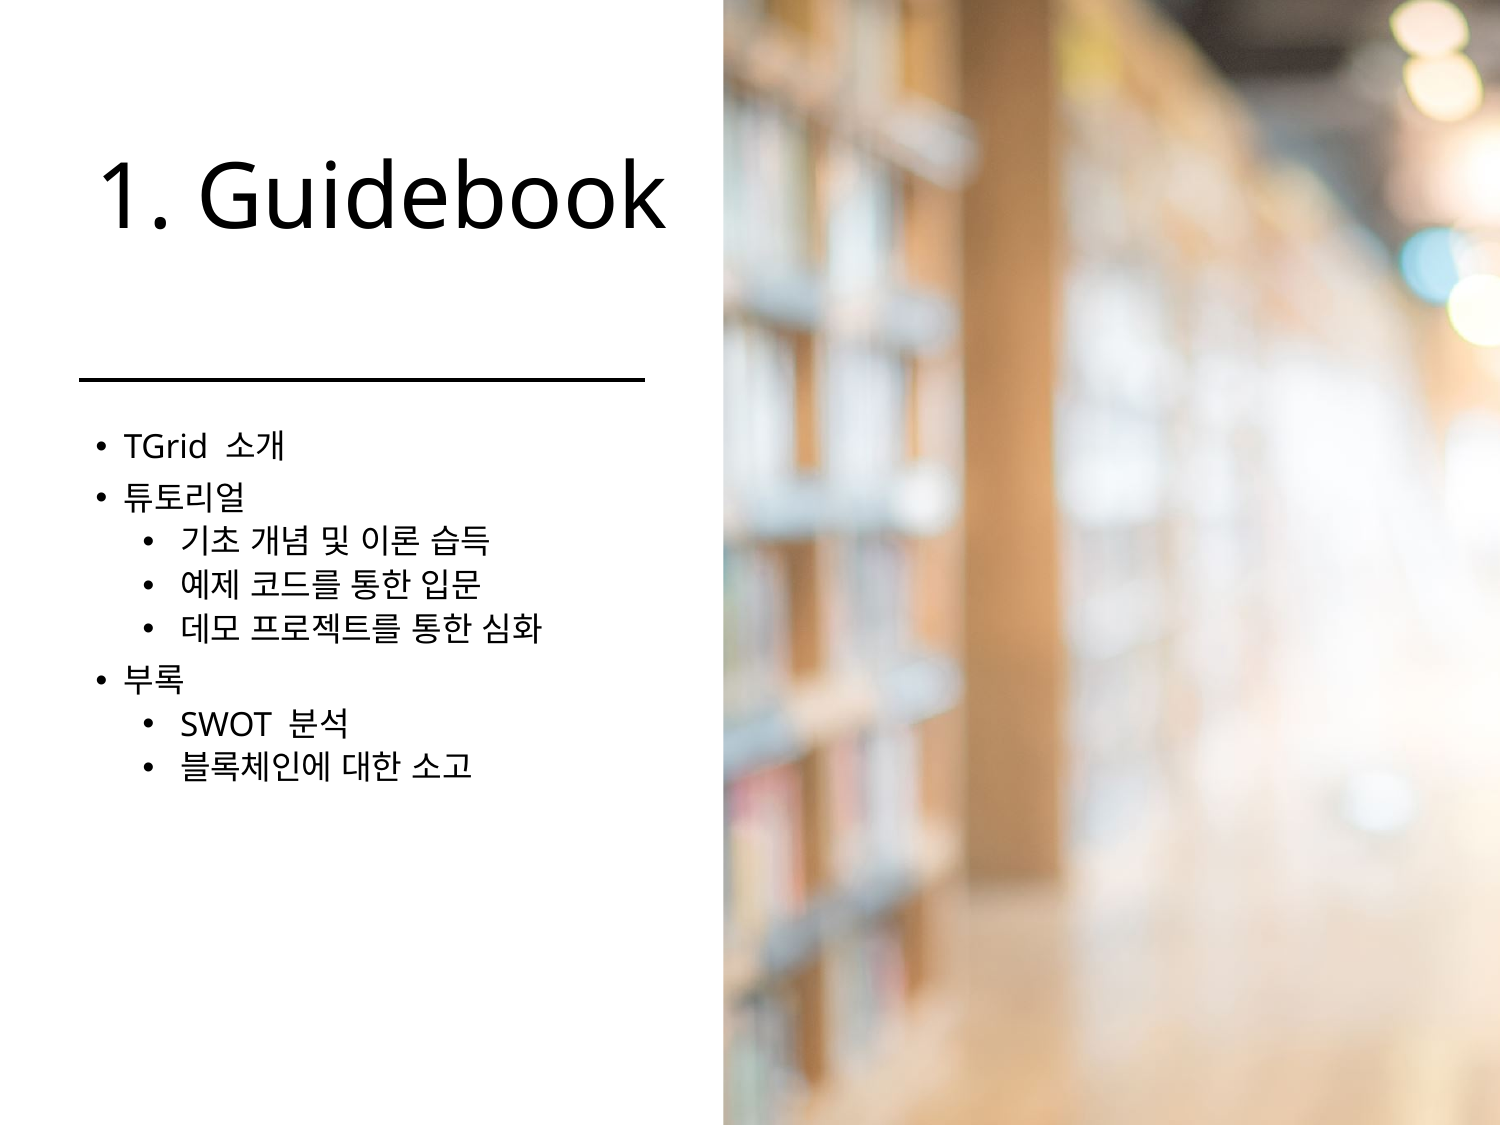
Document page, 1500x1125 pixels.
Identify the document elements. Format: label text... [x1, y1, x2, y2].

title 1. Guidebook [80, 59, 711, 338]
list TGrid 소개 튜토리얼 기초 개념 및 이론 습득 예제 코드를 통한 입문 데모 프로젝트를 통한 심화 부록 SWOT 분석 블록체인에 대한 소고 [80, 422, 711, 991]
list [723, 0, 1500, 1125]
